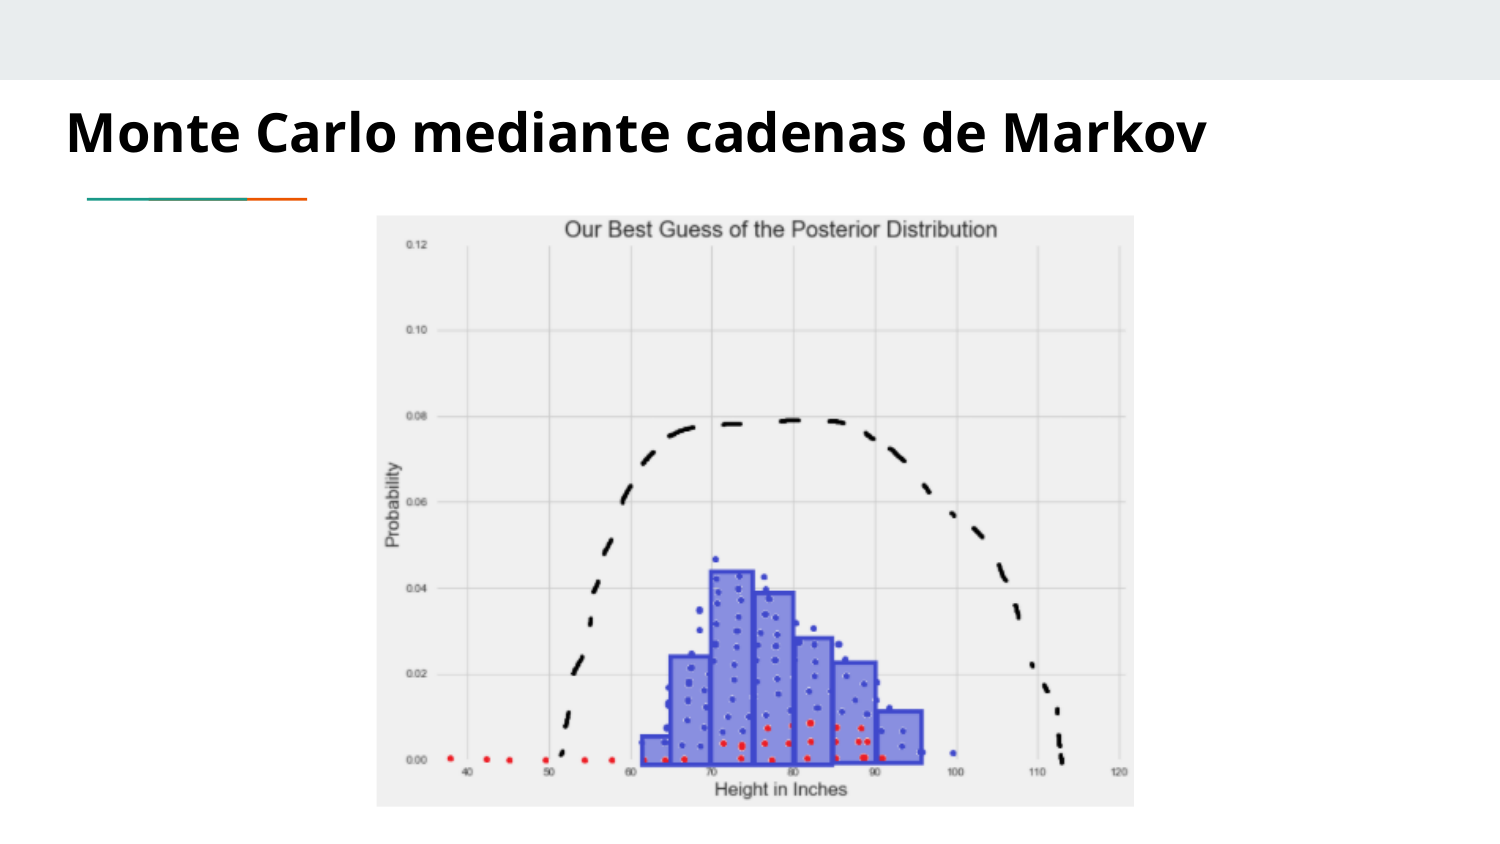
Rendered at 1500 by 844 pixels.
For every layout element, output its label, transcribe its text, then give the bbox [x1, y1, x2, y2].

picture [366, 200, 1145, 818]
text_box Monte Carlo mediante cadenas de Markov [51, 82, 1449, 177]
